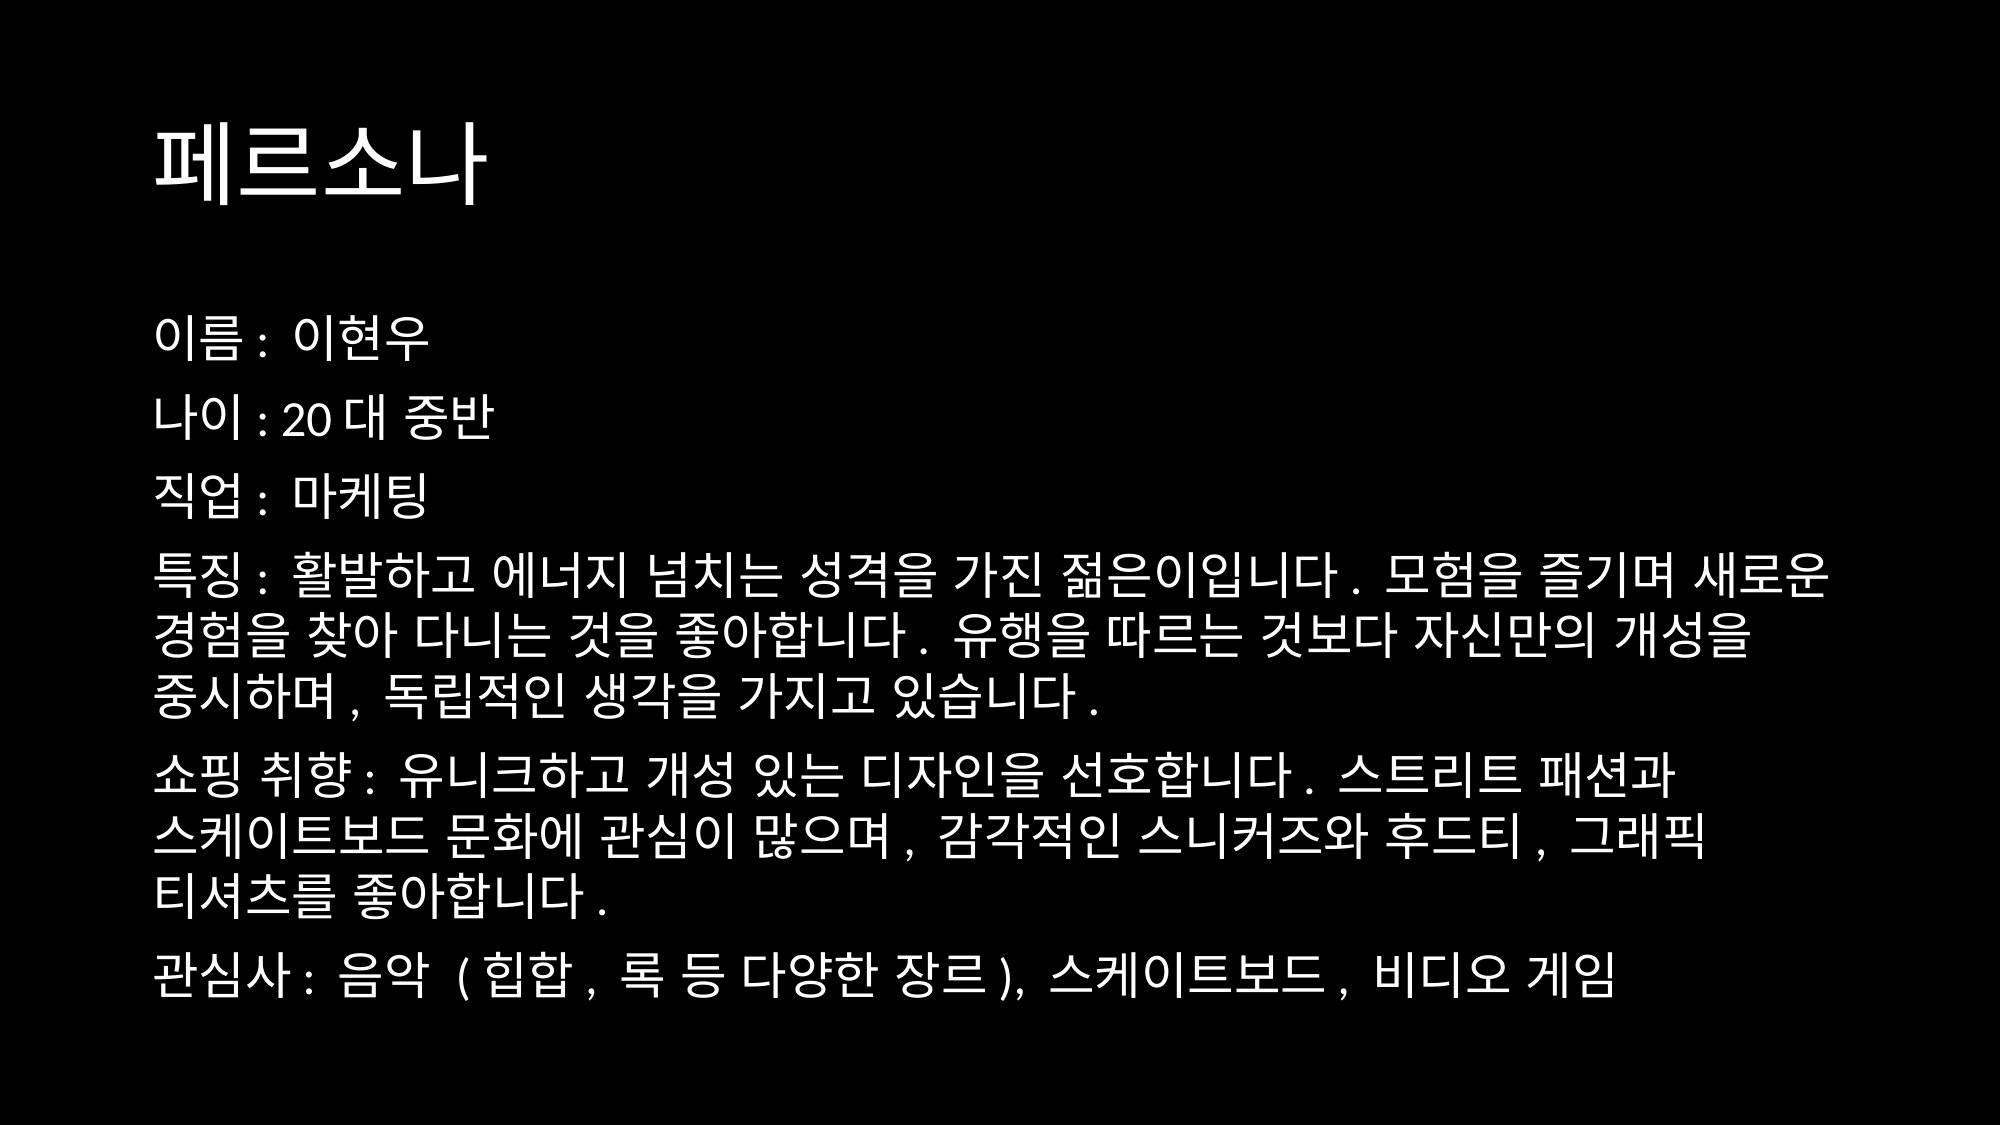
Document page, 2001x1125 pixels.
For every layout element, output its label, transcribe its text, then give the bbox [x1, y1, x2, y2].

title 페르소나 [137, 59, 1863, 278]
list 이름: 이현우 나이: 20대 중반 직업: 마케팅 특징: 활발하고 에너지 넘치는 성격을 가진 젊은이입니다. 모험을 즐기며 새로운 경험을 찾아 다니는 것을 좋아합니다. 유행을 따르는 것보다 자신만의 개성을 중시하며, 독립적인 생각을 가지고 있습니다. 쇼핑 취향: 유니크하고 개성 있는 디자인을 선호합니다. 스트리트 패션과 스케이트보드 문화에 관심이 많으며, 감각적인 스니커즈와 후드티, 그래픽 티셔츠를 좋아합니다. 관심사: 음악 (힙합, 록 등 다양한 장르), 스케이트보드, 비디오 게임 [137, 299, 1863, 1014]
